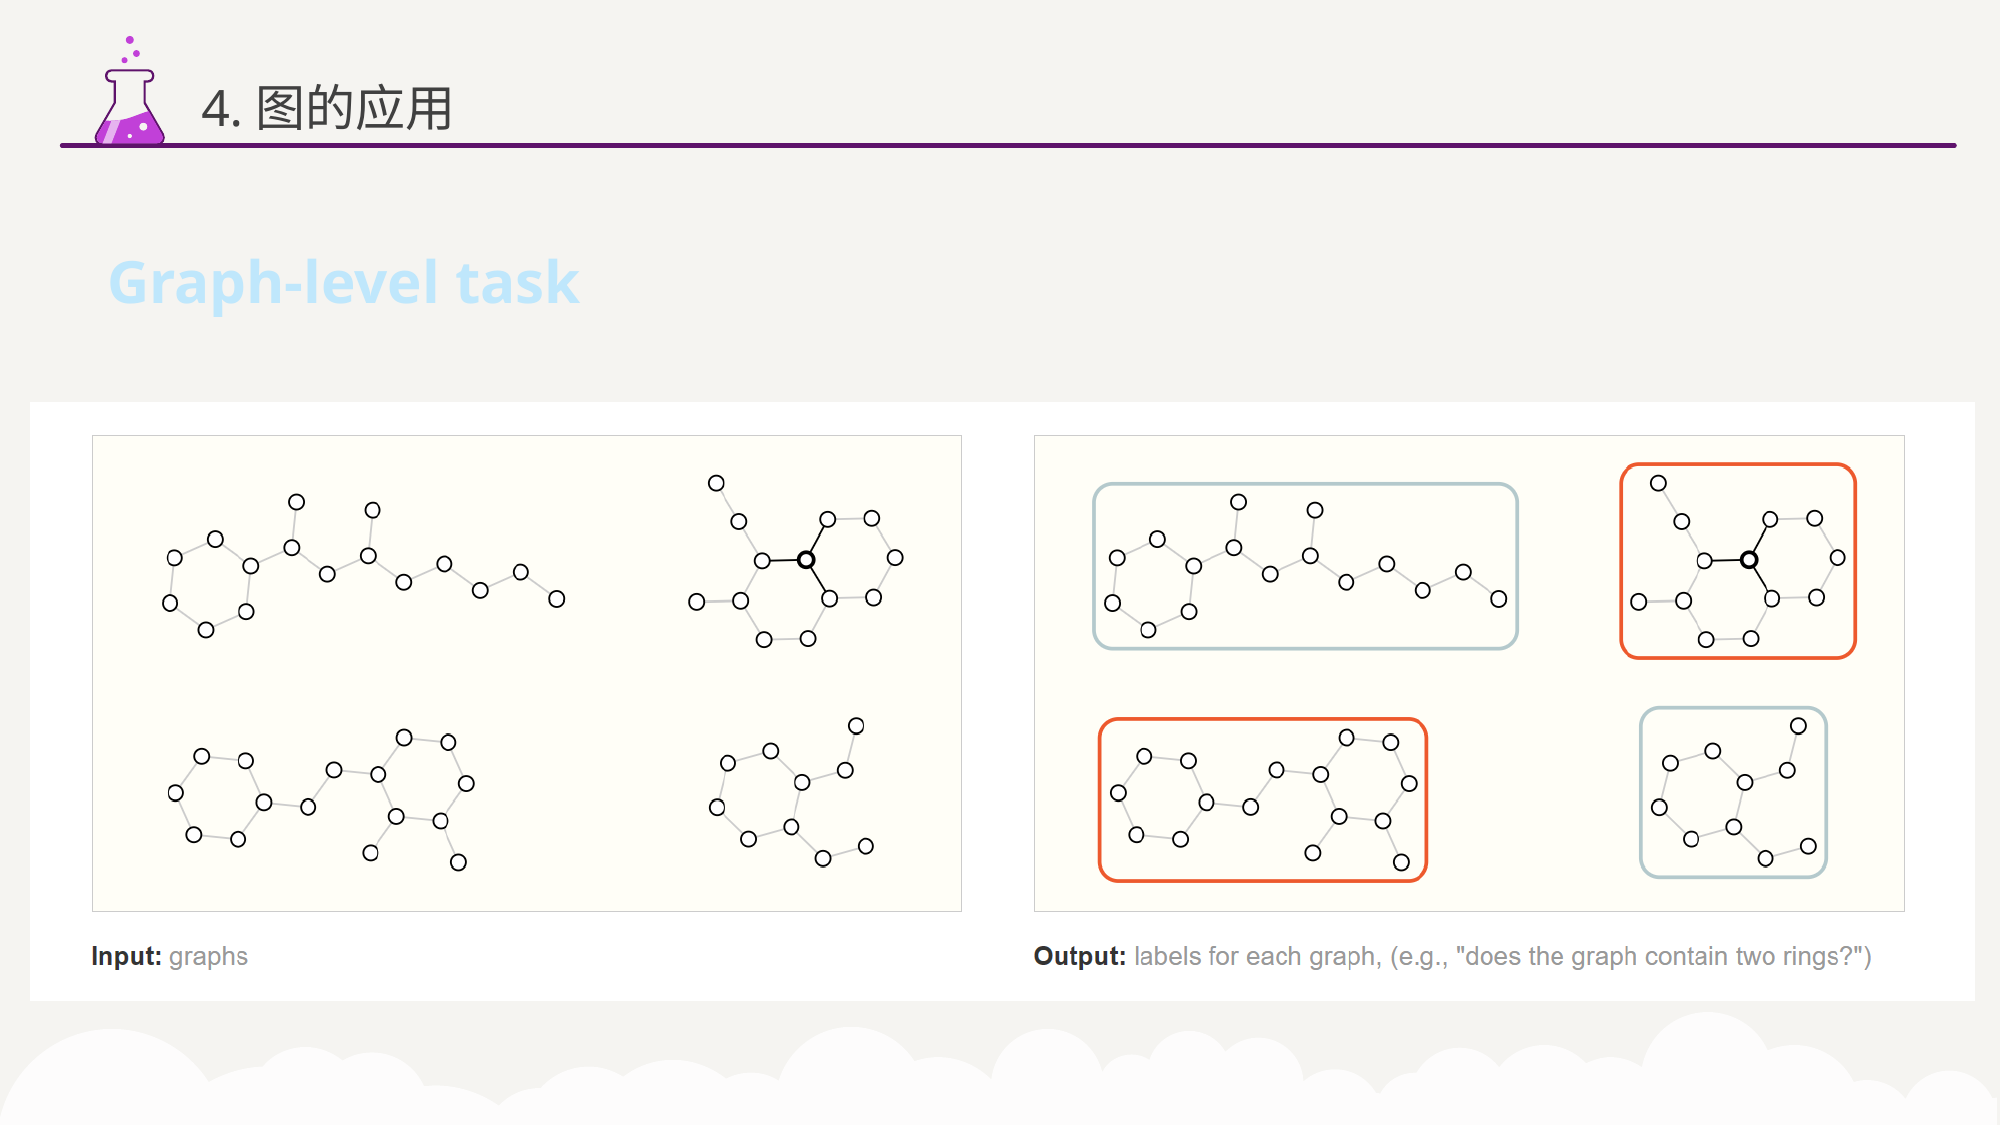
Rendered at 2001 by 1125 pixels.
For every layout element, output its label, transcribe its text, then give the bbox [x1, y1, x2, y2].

text_box Graph-level task [38, 238, 650, 323]
text_box 4.图的应用 [186, 69, 471, 143]
picture [30, 402, 1975, 1002]
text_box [94, 35, 166, 146]
